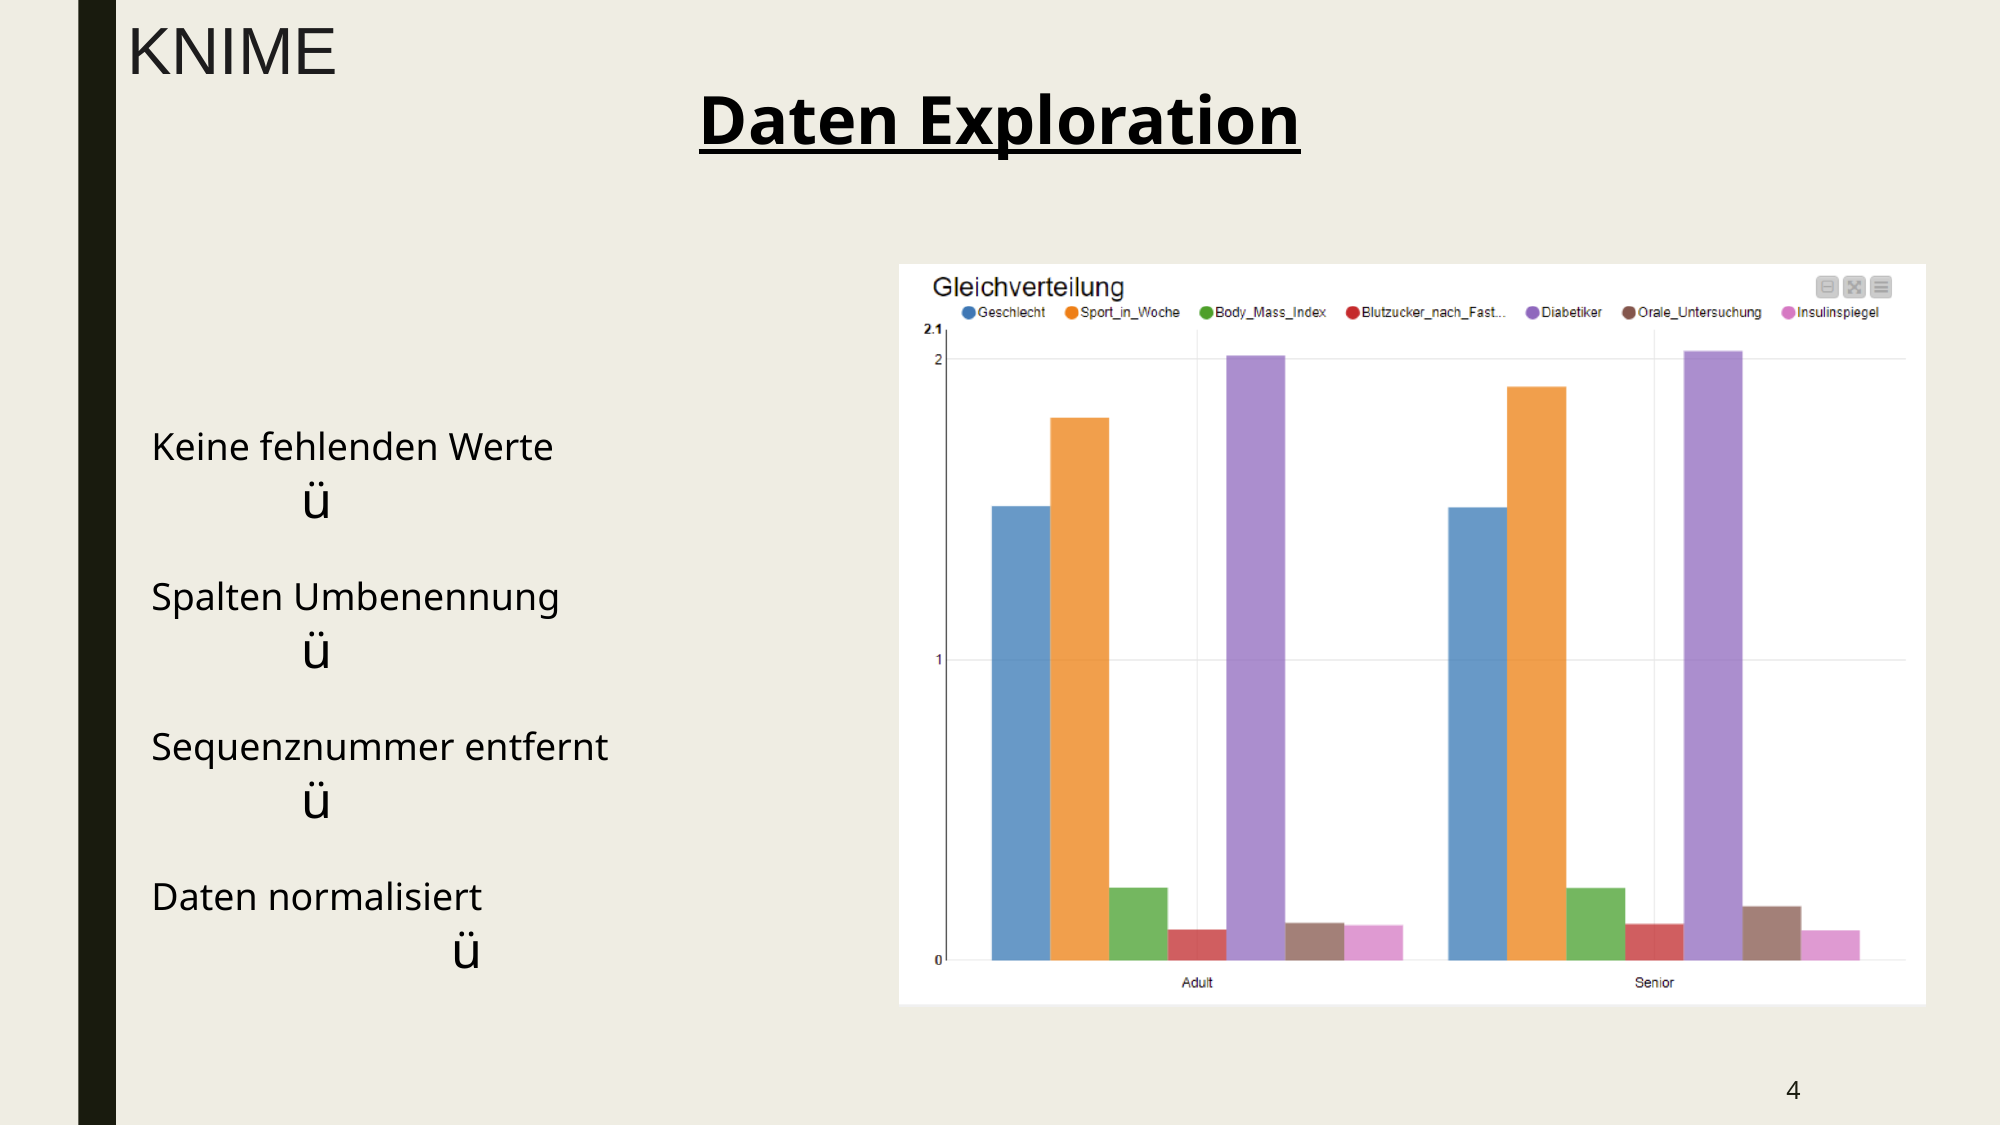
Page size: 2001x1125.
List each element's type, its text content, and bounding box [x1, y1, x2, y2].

title KNIME [112, 10, 1688, 254]
text_box Daten Exploration [670, 70, 1329, 165]
picture [899, 264, 1926, 1007]
text_box Keine fehlenden Werte ü Spalten Umbenennung ü Sequenznummer entfernt ü Daten normalisiert ü [136, 415, 777, 1031]
slide_number 4 [1553, 1058, 1816, 1125]
